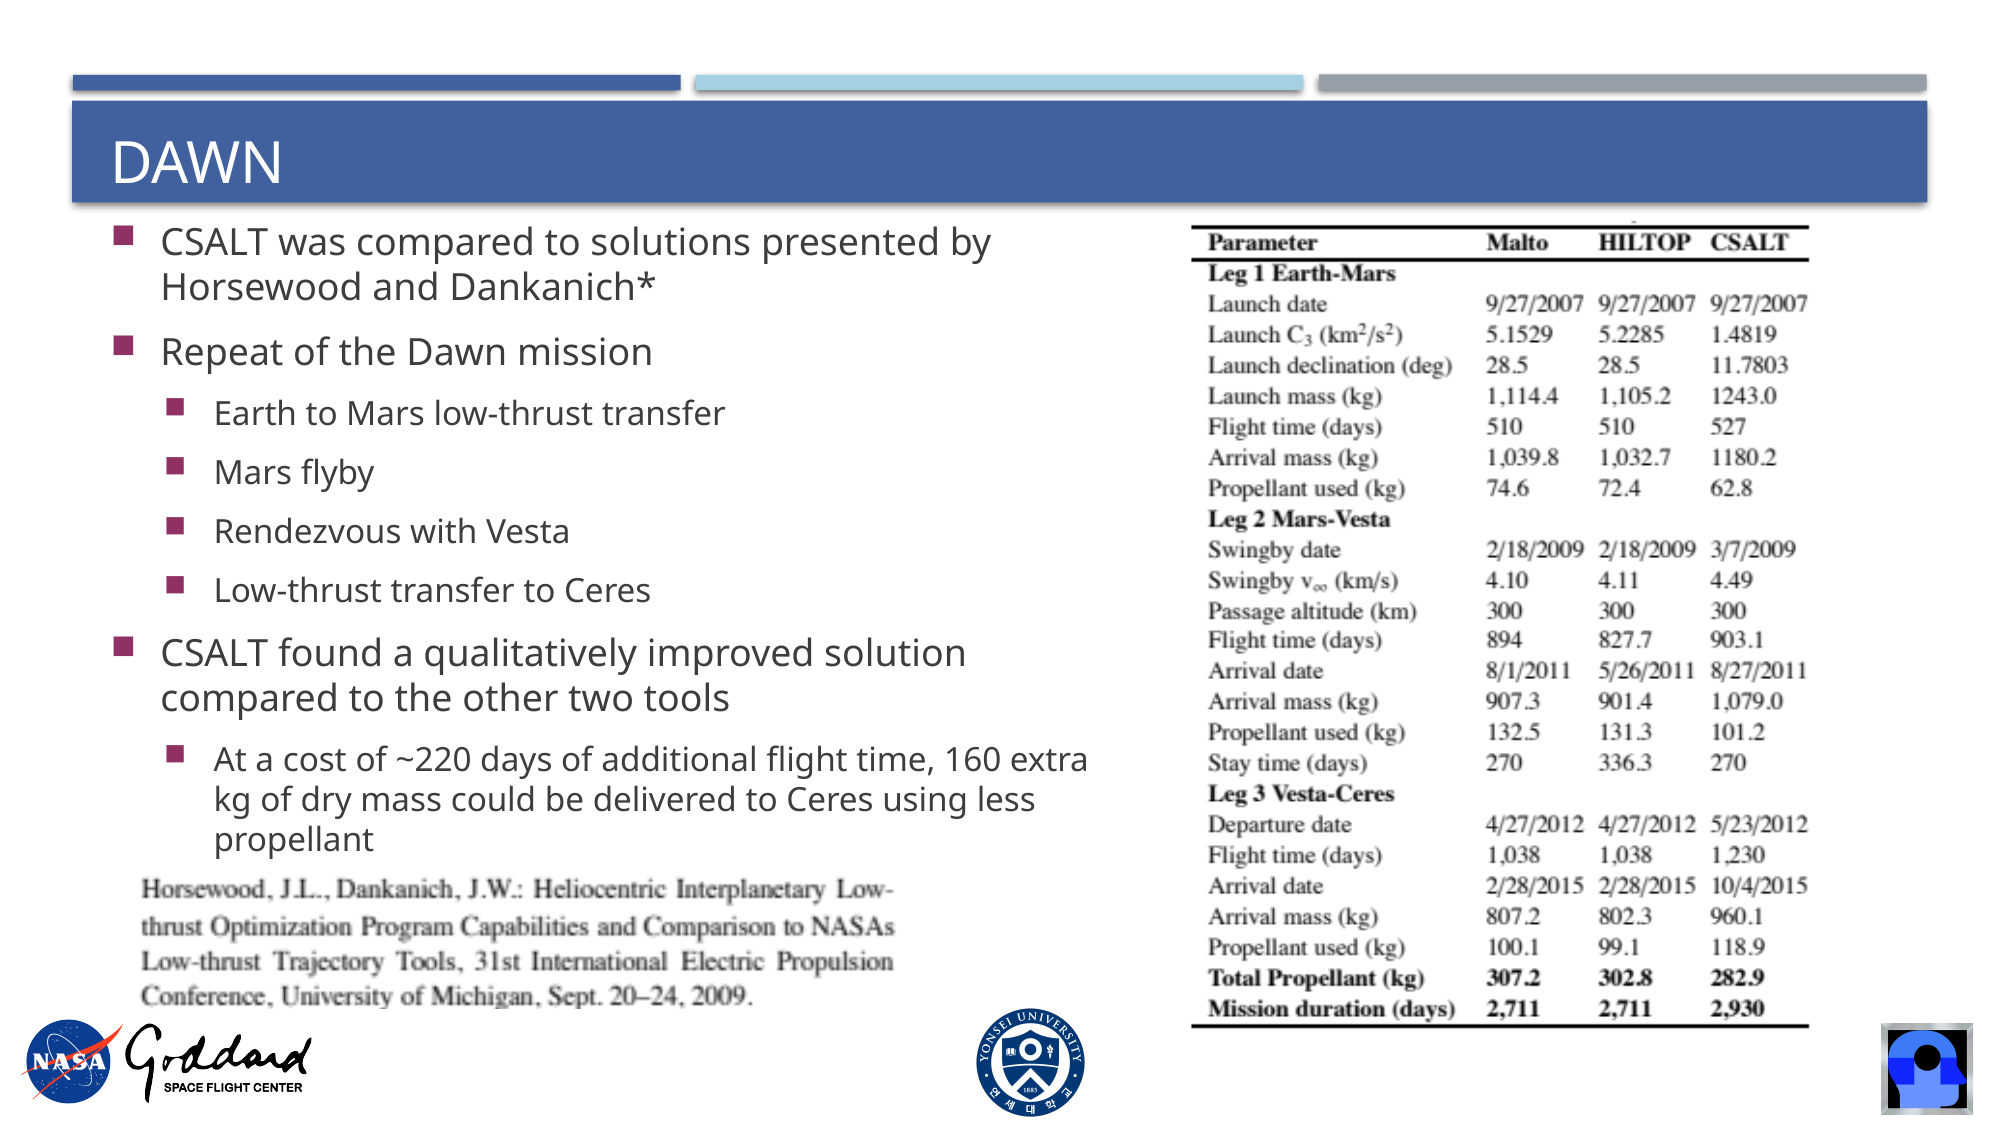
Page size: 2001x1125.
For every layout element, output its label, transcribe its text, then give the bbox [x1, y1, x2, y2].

picture [0, 872, 907, 1115]
title Dawn [95, 100, 1905, 203]
picture [1881, 1023, 1974, 1115]
picture [976, 1008, 1085, 1117]
list CSALT was compared to solutions presented by Horsewood and Dankanich* Repeat of the Dawn mission Earth to Mars low-thrust transfer Mars flyby Rendezvous with Vesta Low-thrust transfer to Ceres CSALT found a qualitatively improved solution compared to the other two tools At a cost of ~220 days of additional flight time, 160 extra kg of dry mass could be delivered to Ceres using less propellant [95, 158, 1141, 917]
picture [1187, 220, 1819, 1041]
